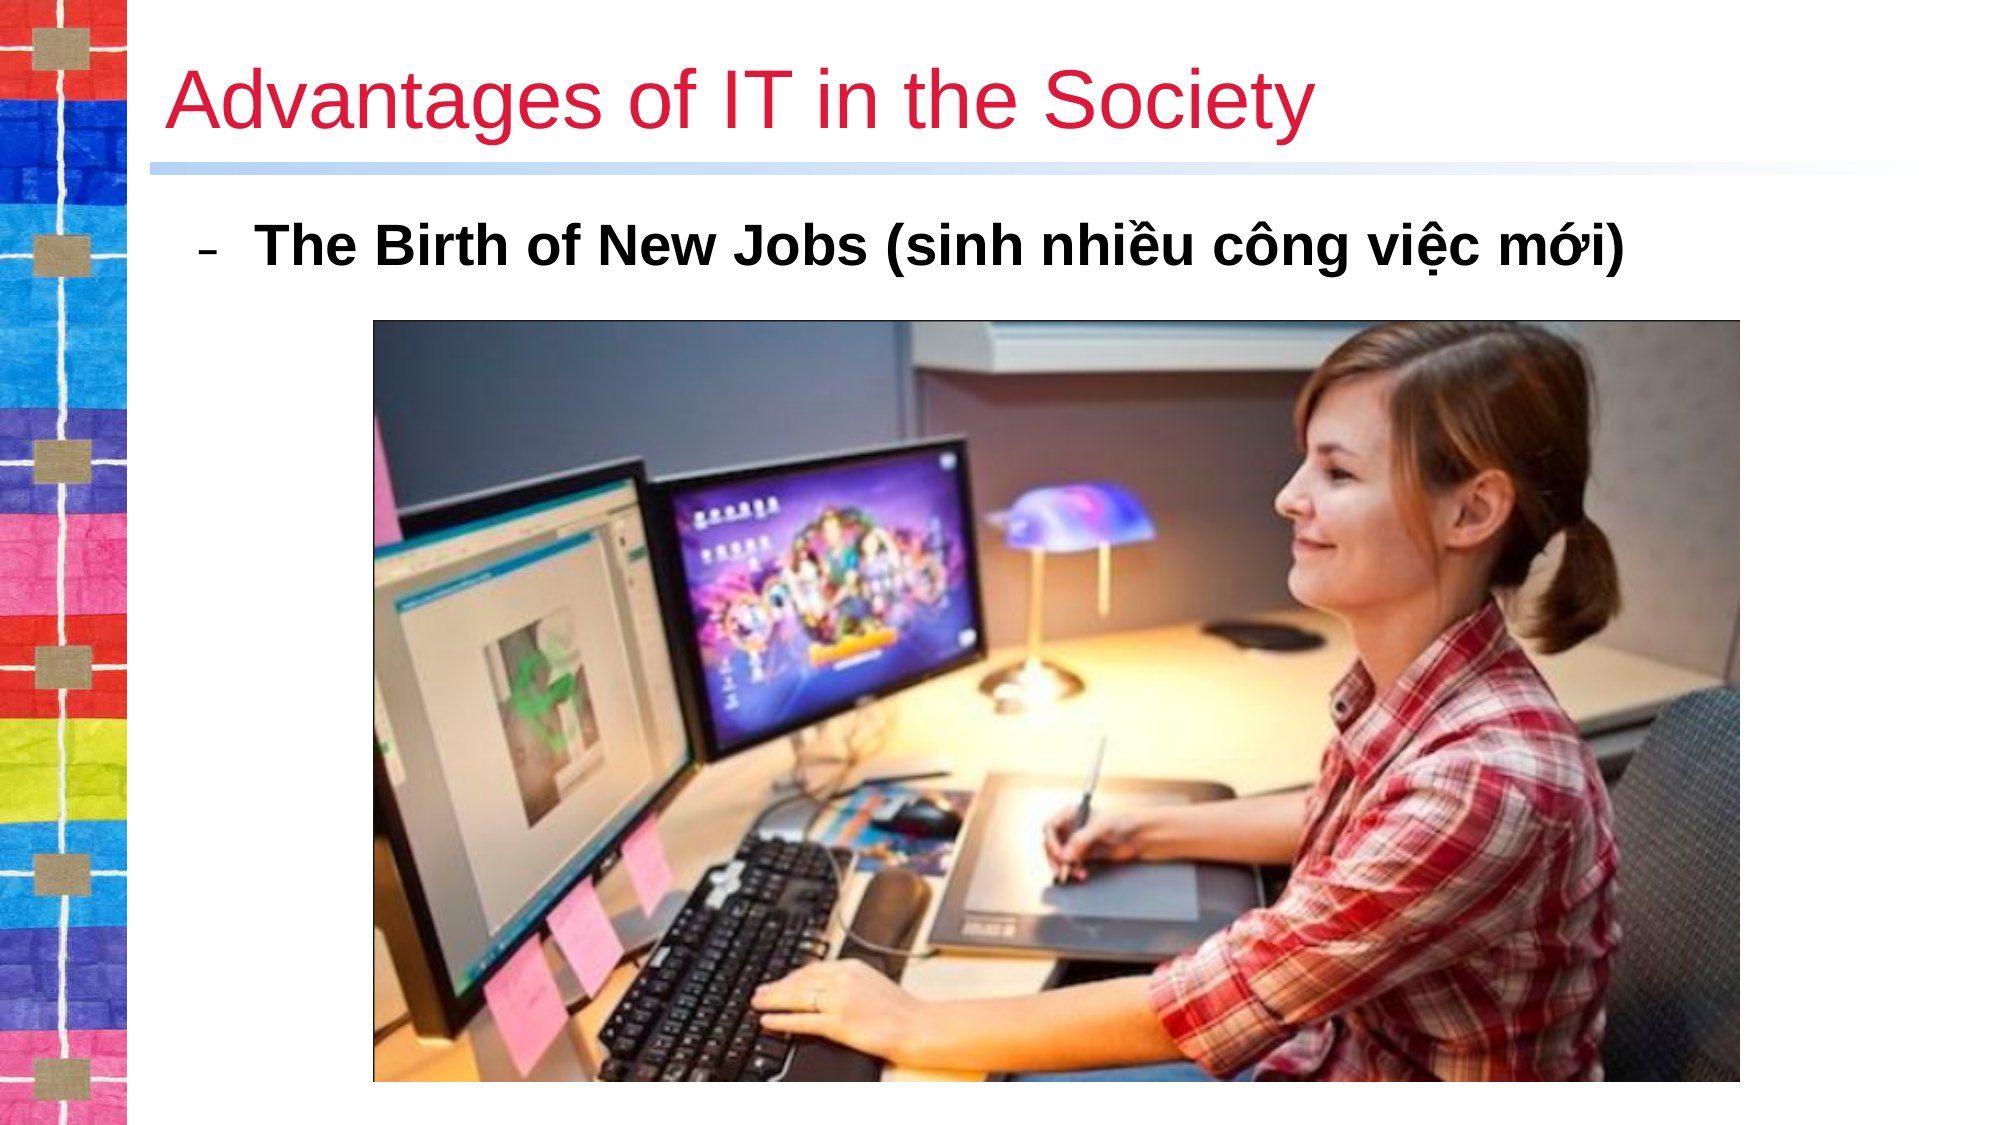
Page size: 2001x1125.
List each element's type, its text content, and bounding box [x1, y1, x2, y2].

picture [373, 320, 1740, 1082]
title Advantages of IT in the Society [150, 37, 1950, 175]
picture [0, 0, 127, 1125]
list The Birth of New Jobs (sinh nhiều công việc mới) [183, 200, 1917, 1009]
